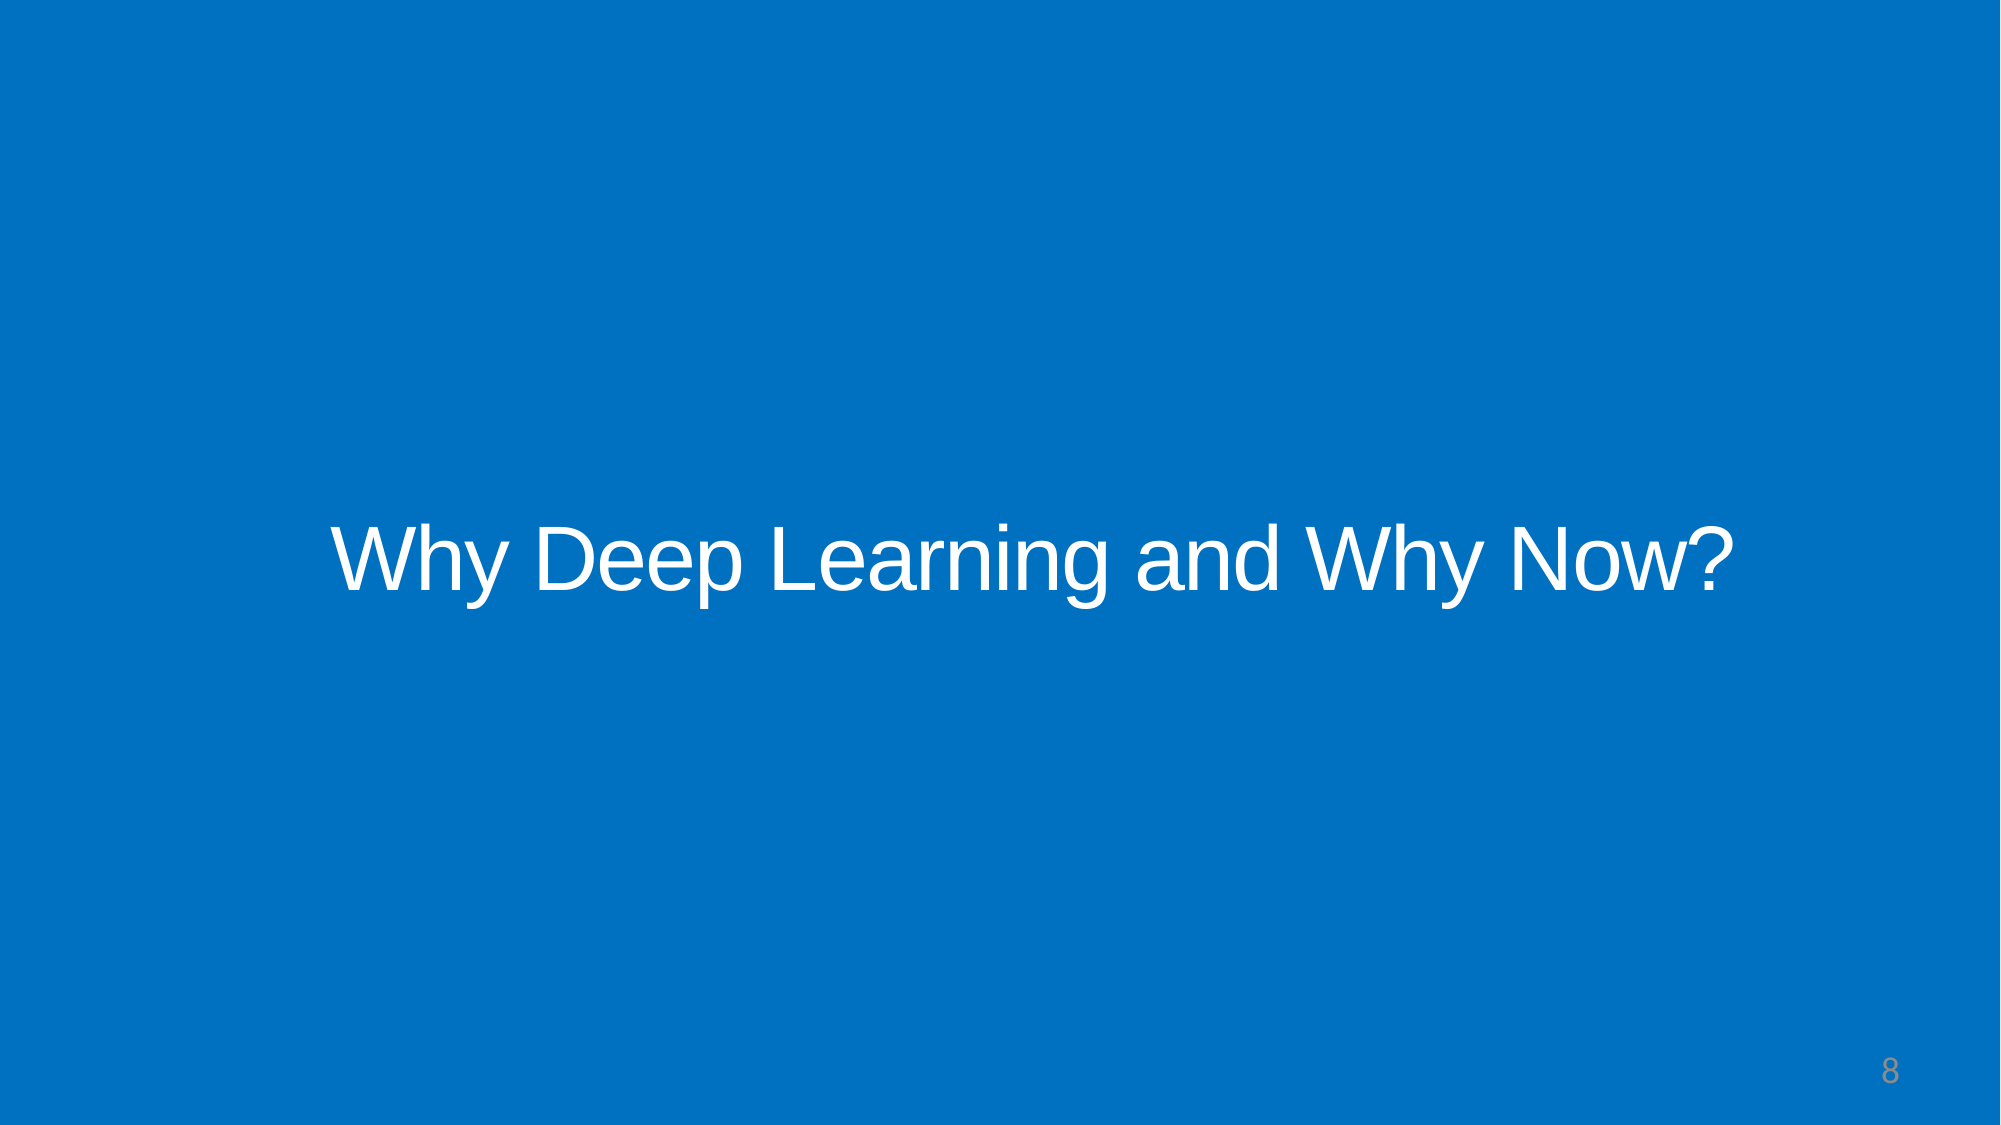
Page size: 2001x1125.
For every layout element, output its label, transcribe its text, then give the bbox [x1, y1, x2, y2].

title Why Deep Learning and Why Now? [328, 496, 1763, 687]
slide_number 8 [1440, 1046, 1900, 1103]
